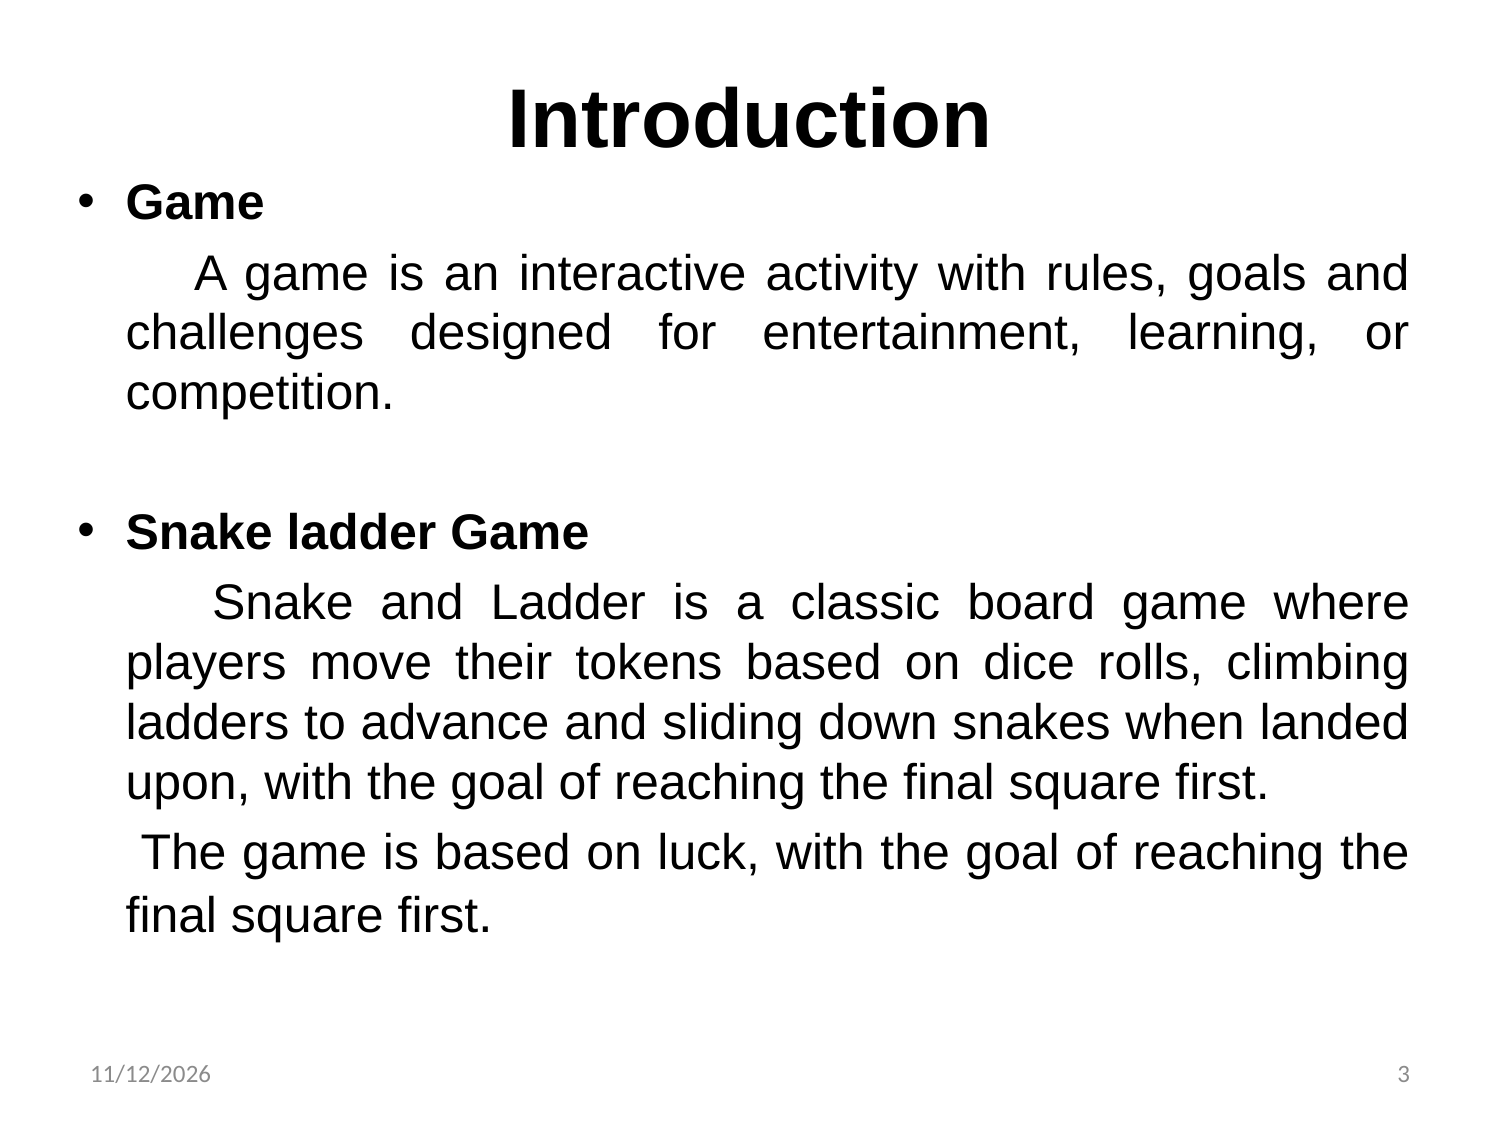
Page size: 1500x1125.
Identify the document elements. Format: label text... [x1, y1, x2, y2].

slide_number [75, 1042, 425, 1103]
title Introduction [75, 45, 1425, 162]
slide_number 3 [1074, 1042, 1425, 1103]
list Game A game is an interactive activity with rules, goals and challenges designed for entertainment, learning, or competition. Snake ladder Game Snake and Ladder is a classic board game where players move their tokens based on dice rolls, climbing ladders to advance and sliding down snakes when landed upon, with the goal of reaching the final square first. The game is based on luck, with the goal of reaching the final square first. [62, 162, 1425, 1005]
